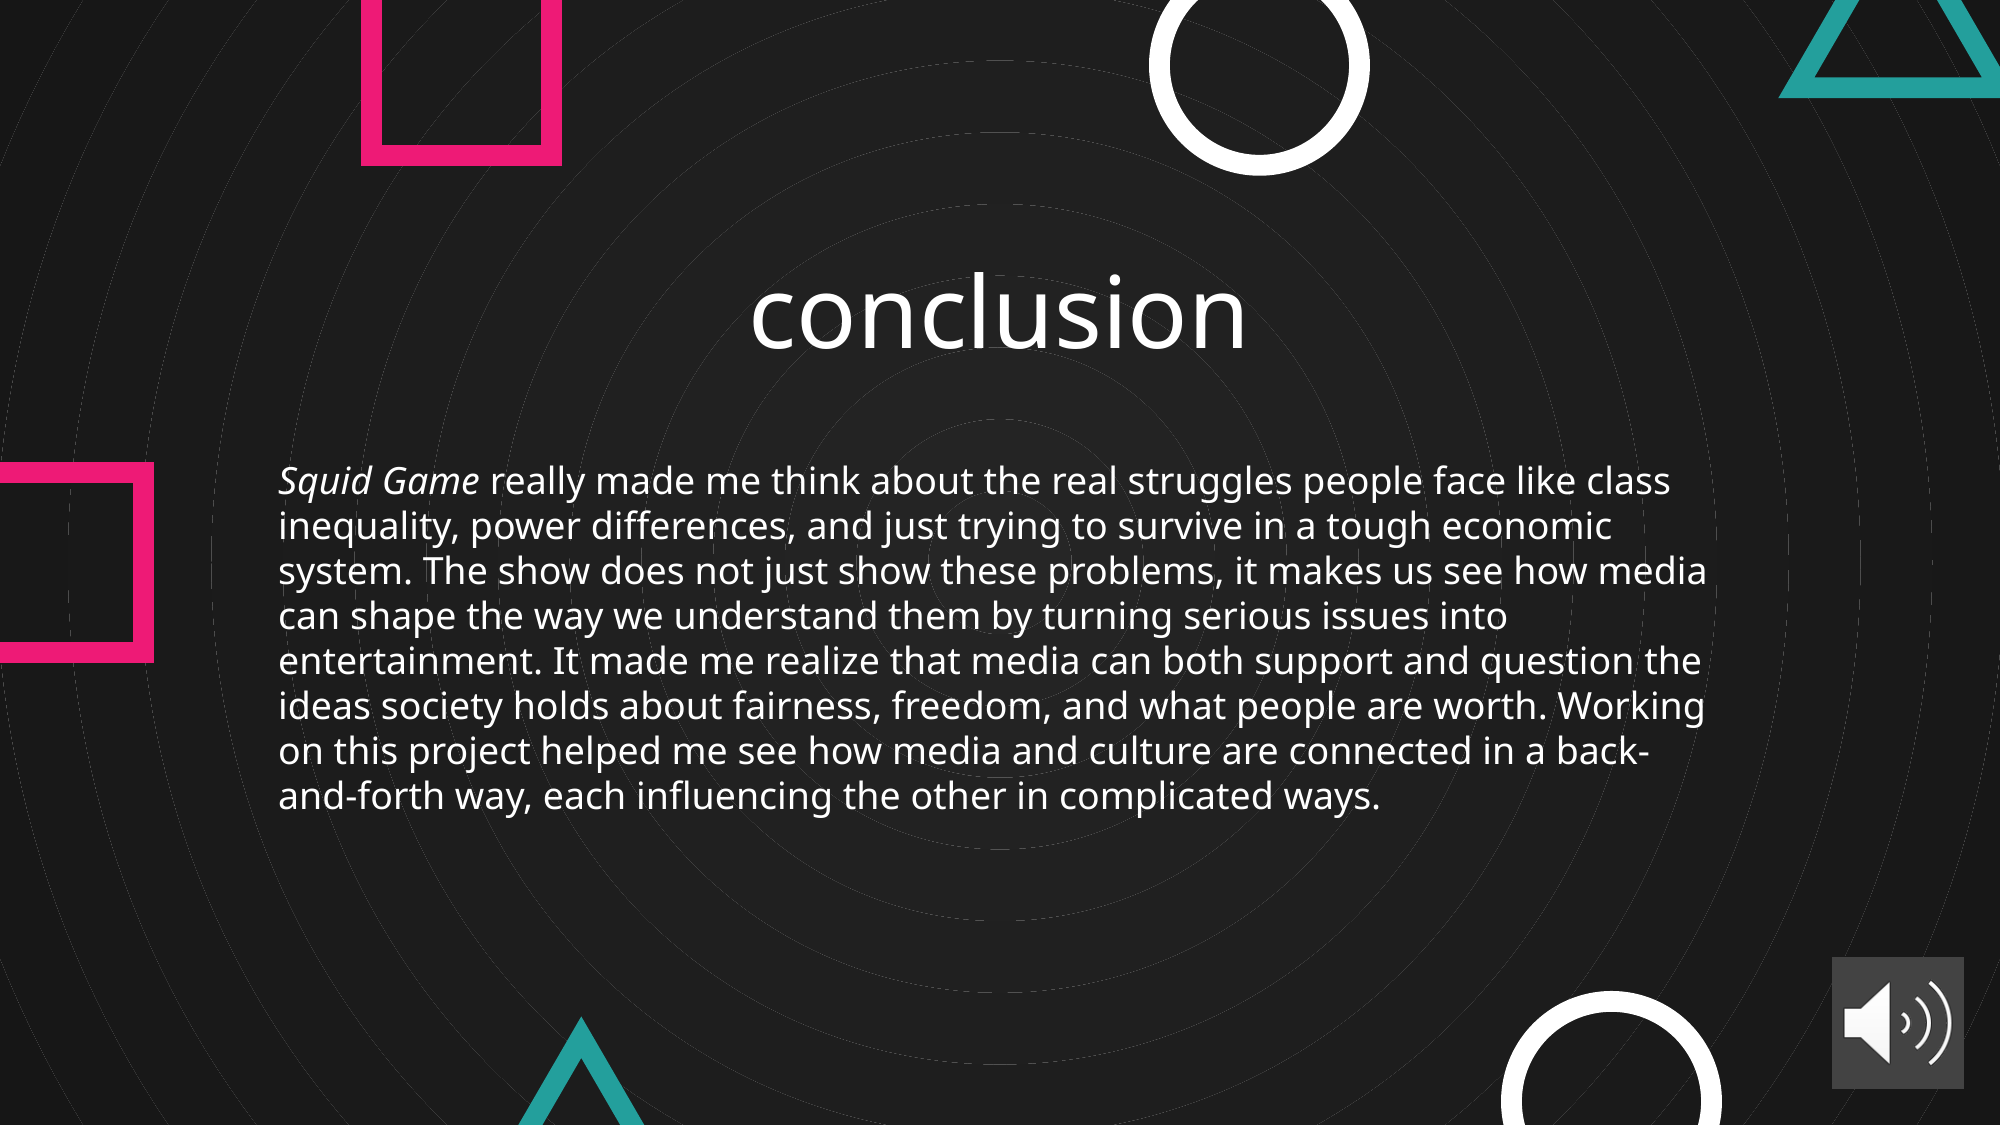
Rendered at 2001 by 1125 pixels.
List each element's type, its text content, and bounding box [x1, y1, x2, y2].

text_box [1158, 0, 1361, 167]
text_box [1794, 0, 2000, 89]
text_box conclusion [734, 241, 1266, 422]
picture [1831, 956, 1965, 1090]
text_box [370, 0, 553, 156]
text_box [0, 471, 144, 654]
text_box Squid Game really made me think about the real struggles people face like class inequality, power differences, and just trying to survive in a tough economic system. The show does not just show these problems, it makes us see how media can shape the way we understand them by turning serious issues into entertainment. It made me realize that media can both support and question the ideas society holds about fairness, freedom, and what people are worth. Working on this project helped me see how media and culture are connected in a back-and-forth way, each influencing the other in complicated ways. [263, 449, 1737, 825]
text_box [529, 1035, 634, 1125]
text_box [1510, 1000, 1713, 1125]
